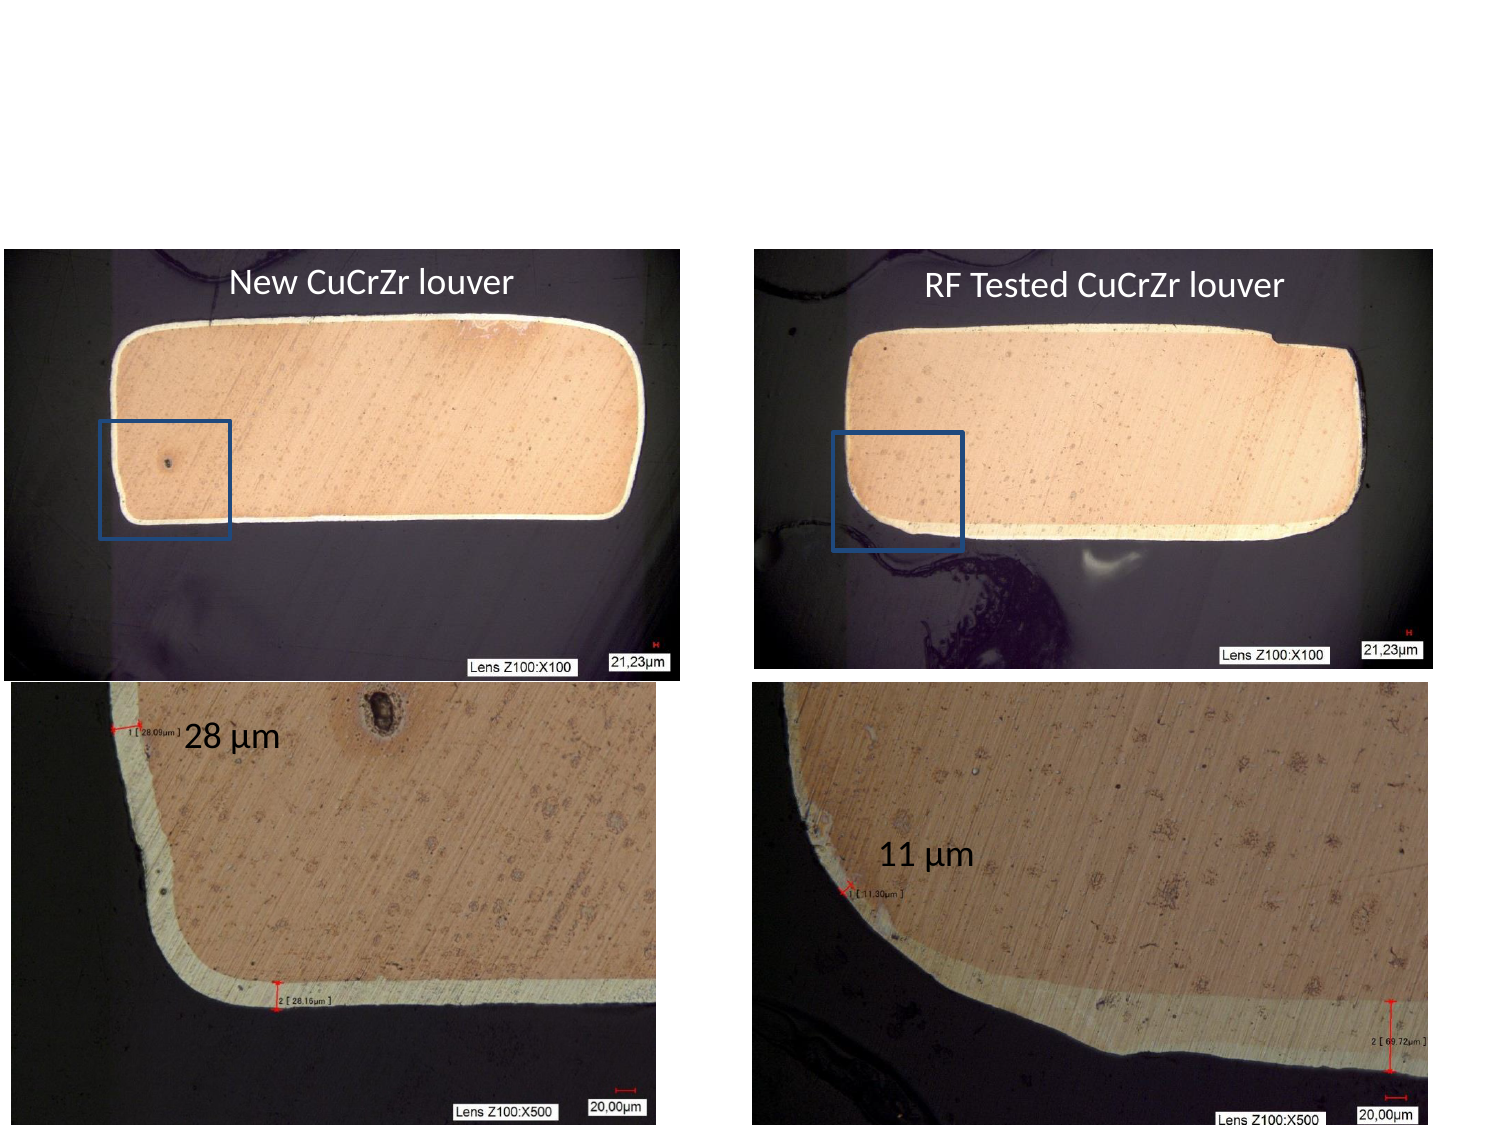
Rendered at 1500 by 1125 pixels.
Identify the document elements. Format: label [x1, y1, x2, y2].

picture [752, 682, 1428, 1125]
picture [11, 682, 656, 1125]
picture [4, 249, 680, 681]
picture [753, 249, 1434, 670]
